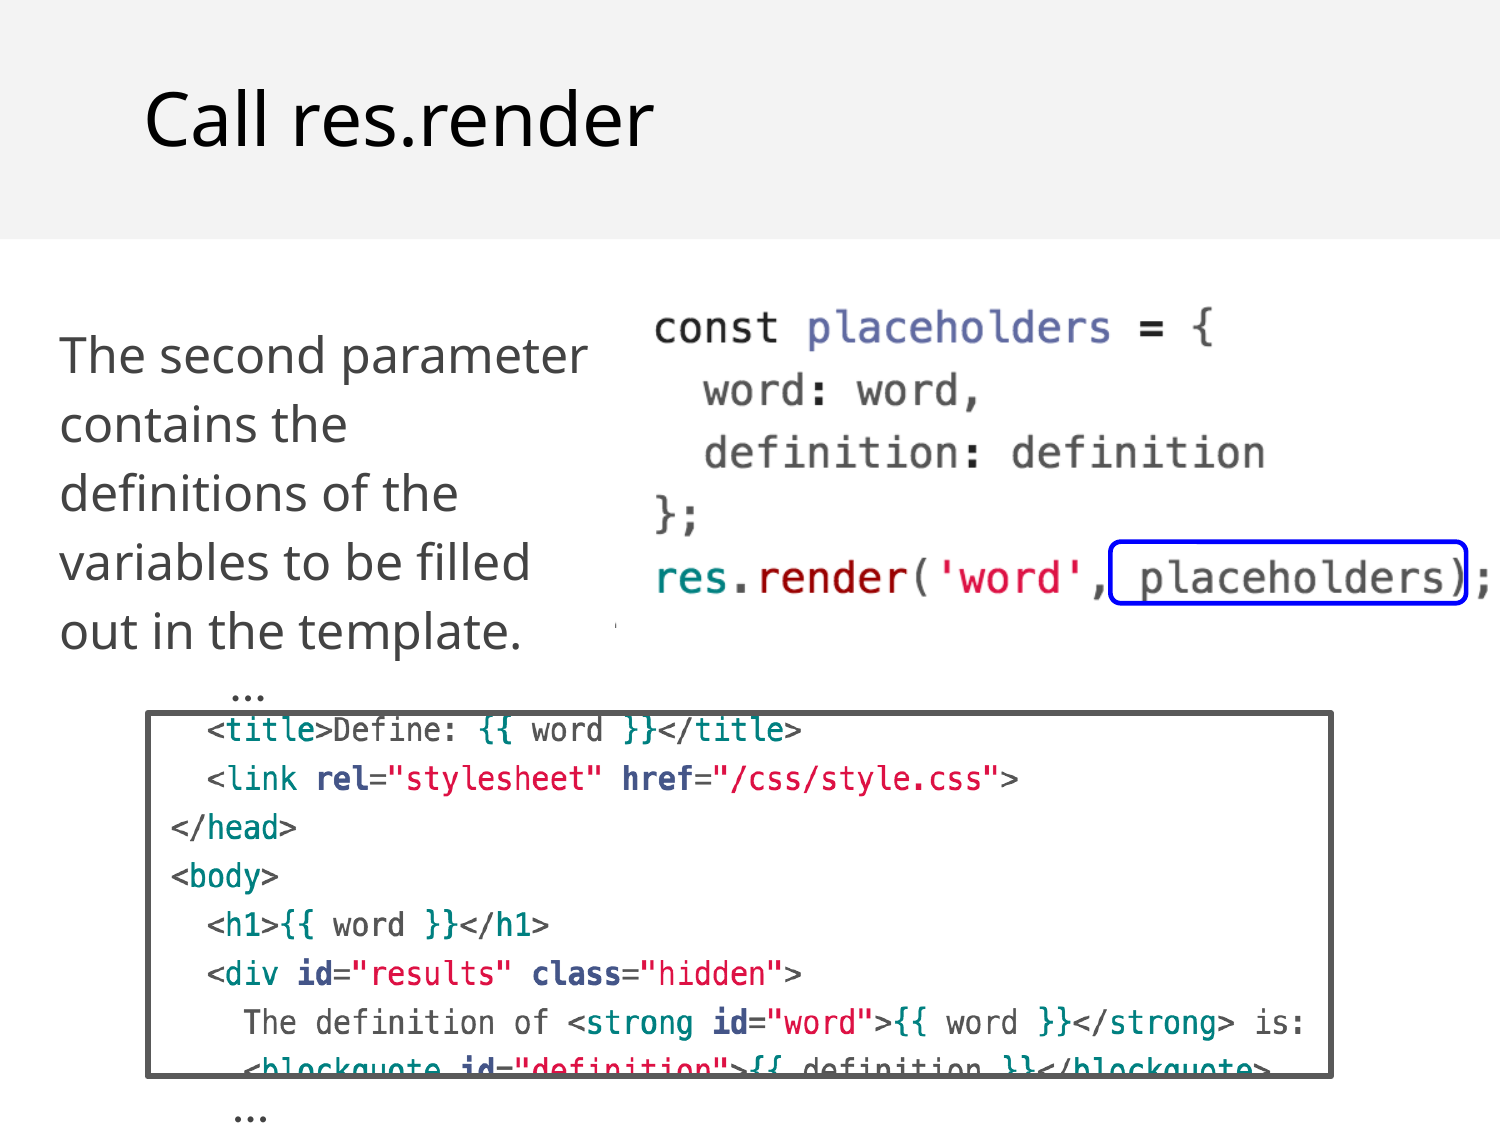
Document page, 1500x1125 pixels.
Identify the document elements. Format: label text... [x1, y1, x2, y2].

text_box Call res.render [128, 56, 1372, 183]
text_box The second parameter contains the definitions of the variables to be filled out in the template. [44, 299, 610, 572]
picture [615, 270, 1500, 628]
text_box ... [125, 627, 371, 717]
picture [150, 715, 1328, 1074]
text_box ... [128, 1048, 373, 1125]
